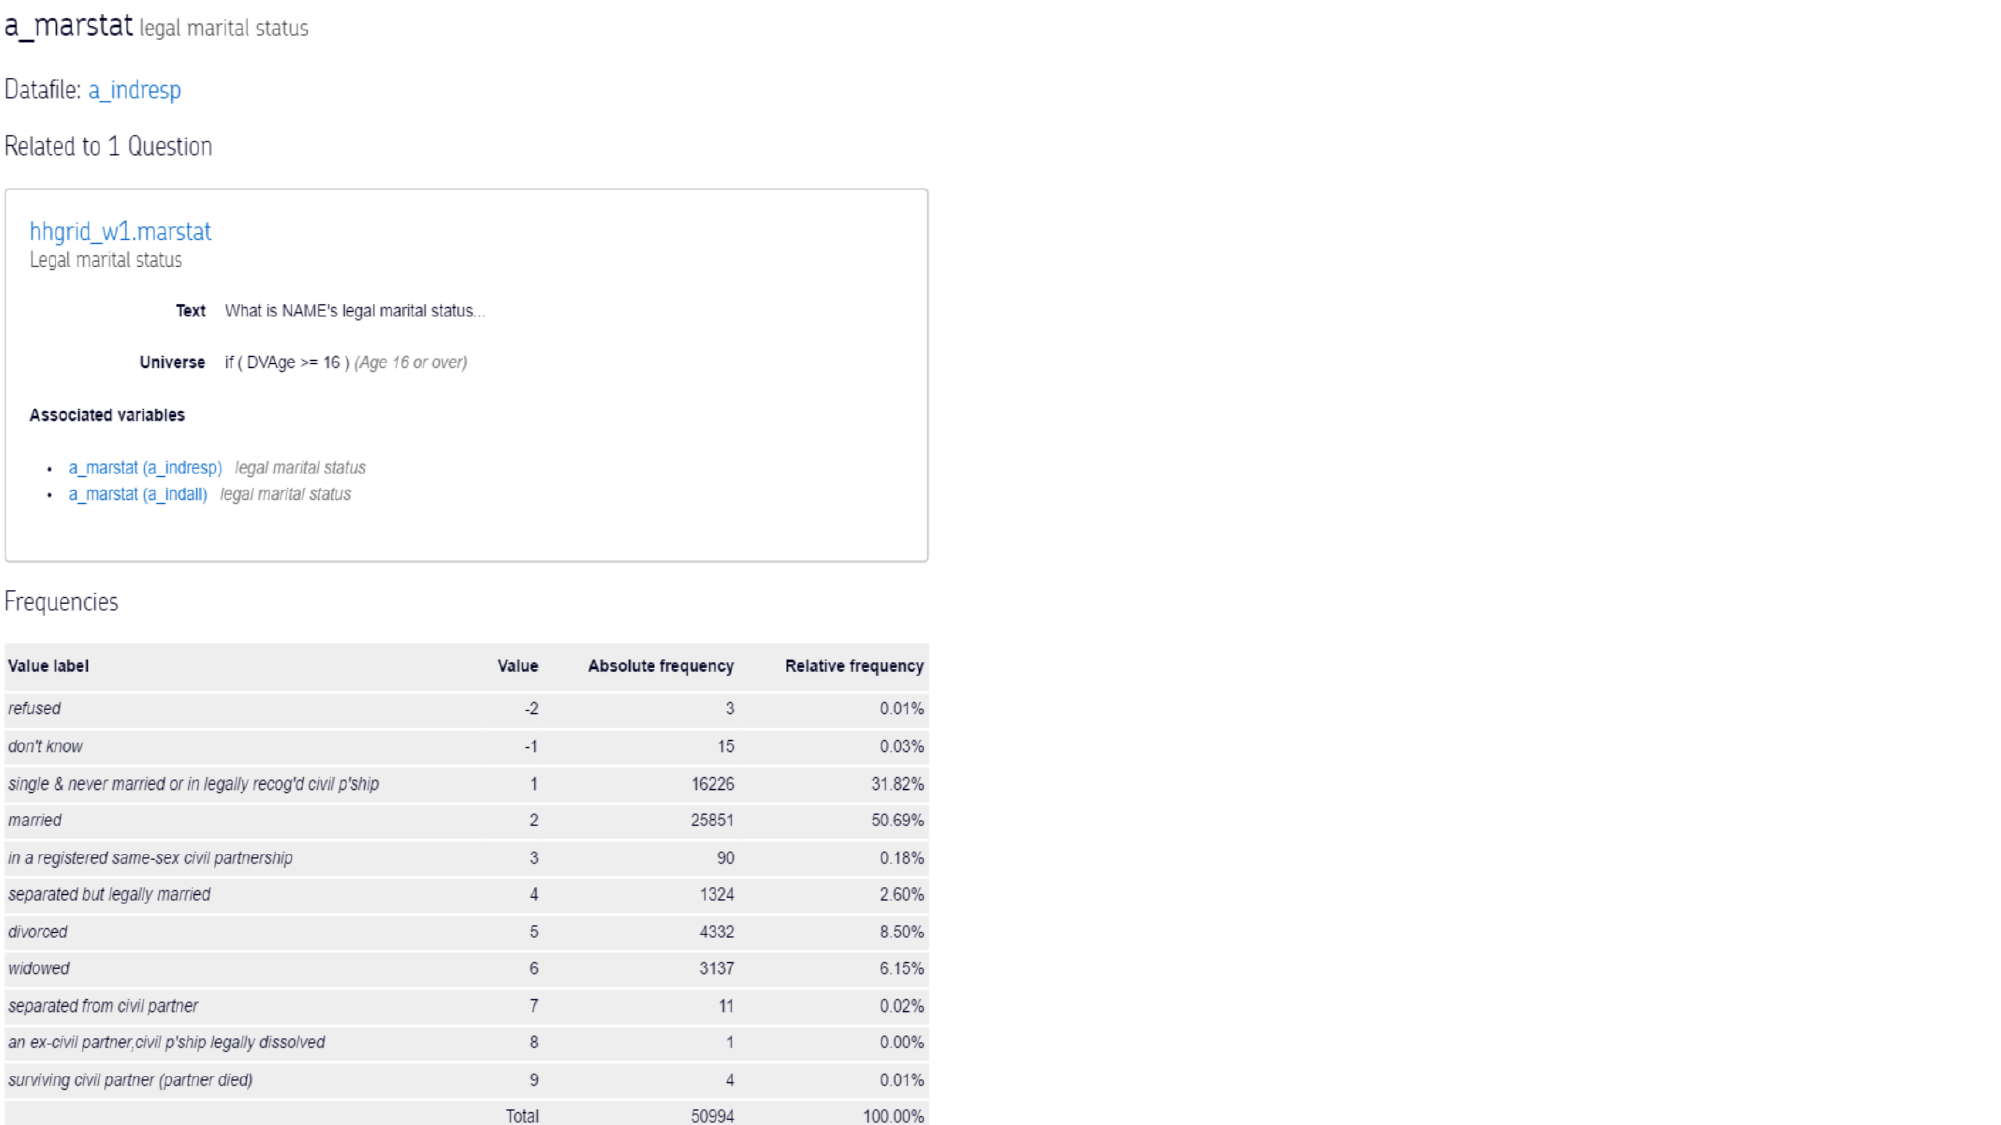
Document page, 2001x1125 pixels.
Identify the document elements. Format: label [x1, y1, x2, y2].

picture [0, 14, 930, 1125]
